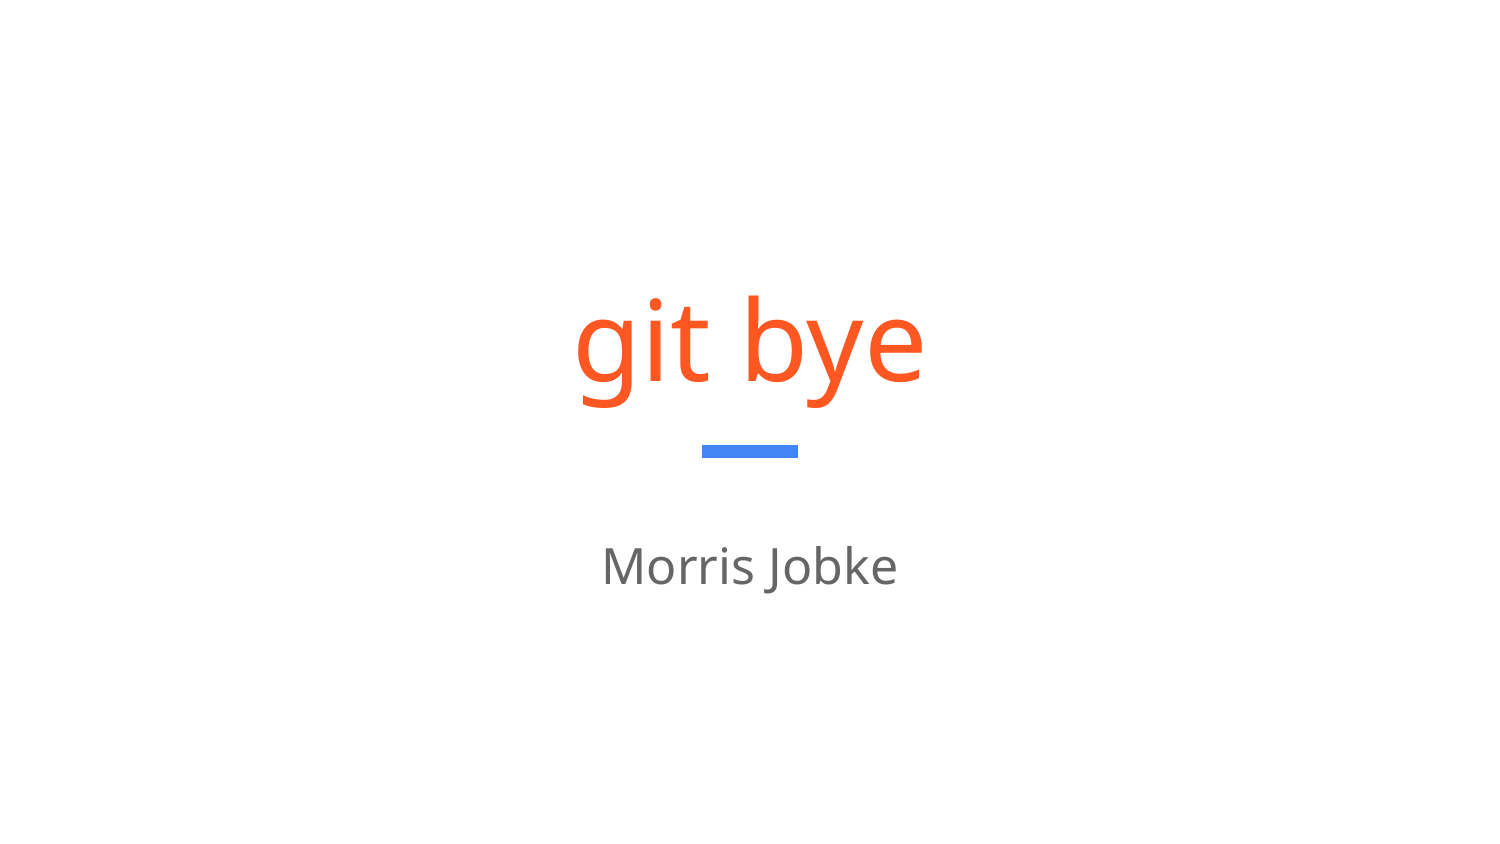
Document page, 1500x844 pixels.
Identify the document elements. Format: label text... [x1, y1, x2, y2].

title git bye [51, 97, 1449, 419]
subtitle Morris Jobke [51, 519, 1449, 640]
